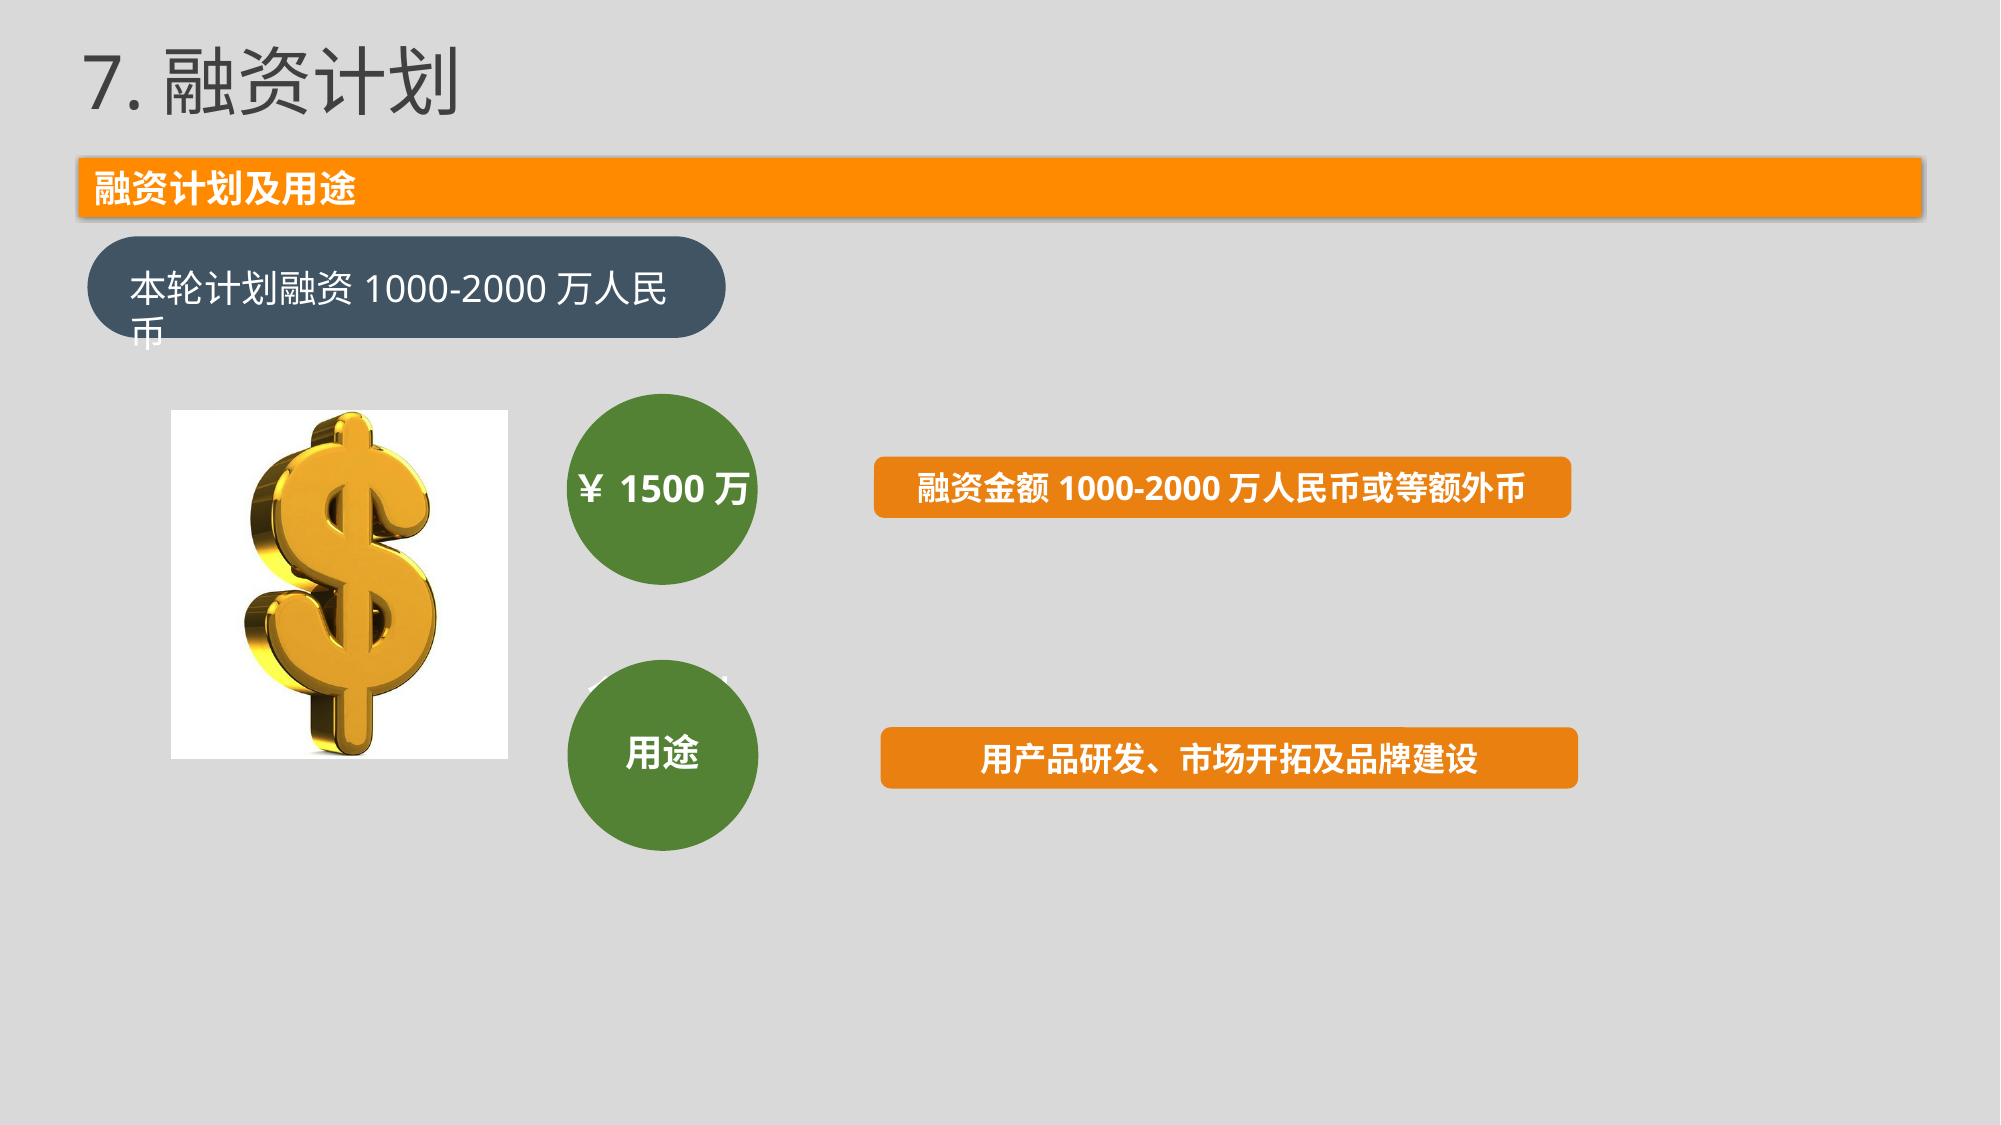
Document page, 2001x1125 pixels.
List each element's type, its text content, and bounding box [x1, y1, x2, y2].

text_box [571, 392, 754, 457]
text_box [86, 235, 727, 333]
text_box 本轮计划融资1000-2000万人民币 [114, 257, 714, 363]
text_box [570, 518, 755, 586]
text_box 用产品研发、市场开拓及品牌建设 [880, 727, 1579, 789]
text_box ￥1500万 [545, 457, 779, 518]
text_box 7.融资计划 [81, 51, 1922, 124]
picture [171, 410, 508, 759]
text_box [546, 659, 780, 851]
text_box [78, 157, 1922, 218]
text_box 融资金额1000-2000万人民币或等额外币 [873, 456, 1572, 518]
text_box 融资计划及用途 [94, 164, 1849, 210]
